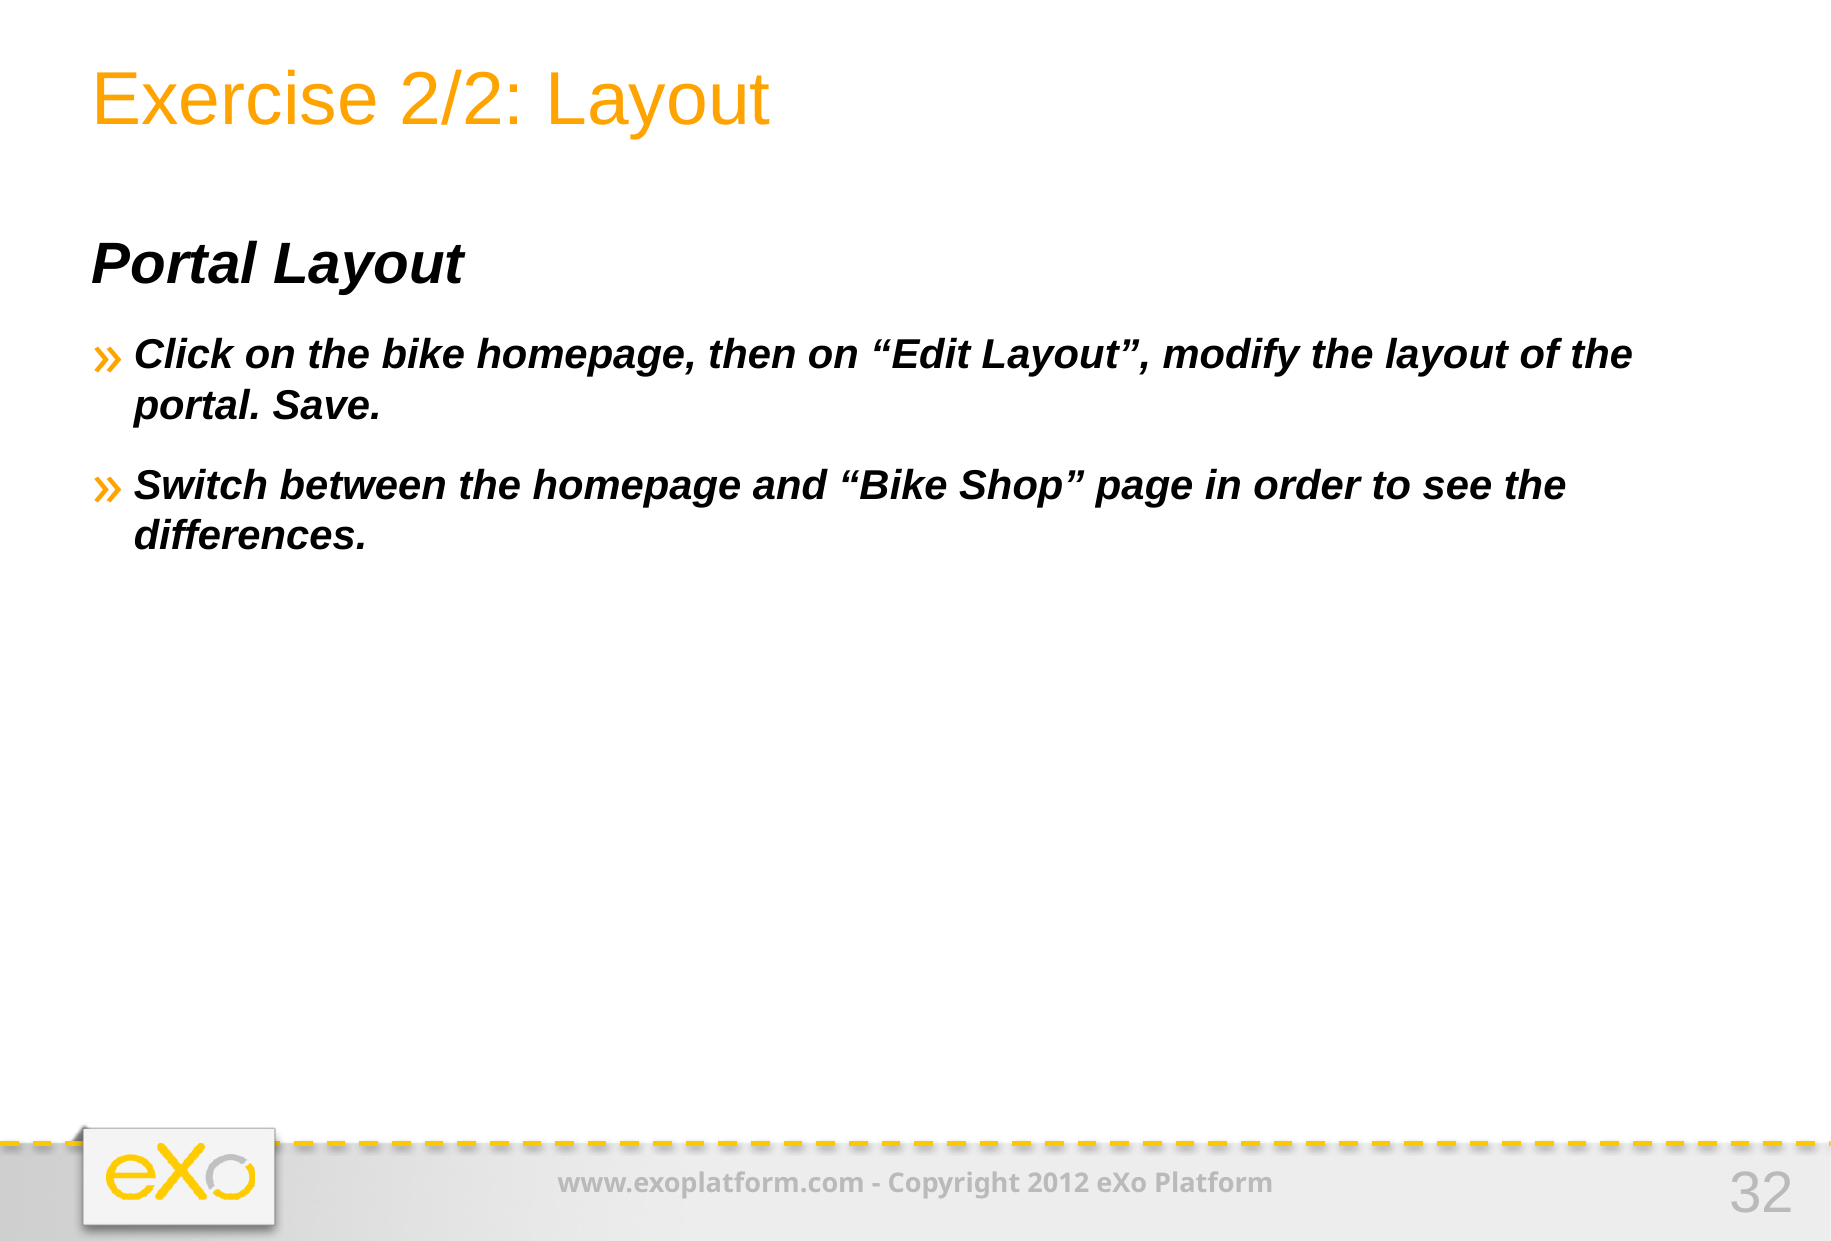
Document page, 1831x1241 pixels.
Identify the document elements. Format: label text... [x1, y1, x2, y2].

text_box Exercise 2/2: Layout [91, 49, 1739, 151]
picture [0, 1113, 1831, 1241]
text_box Portal Layout Click on the bike homepage, then on “Edit Layout”, modify the layout of the portal. Save. Switch between the homepage and “Bike Shop” page in order to see the differences. [91, 232, 1739, 1070]
